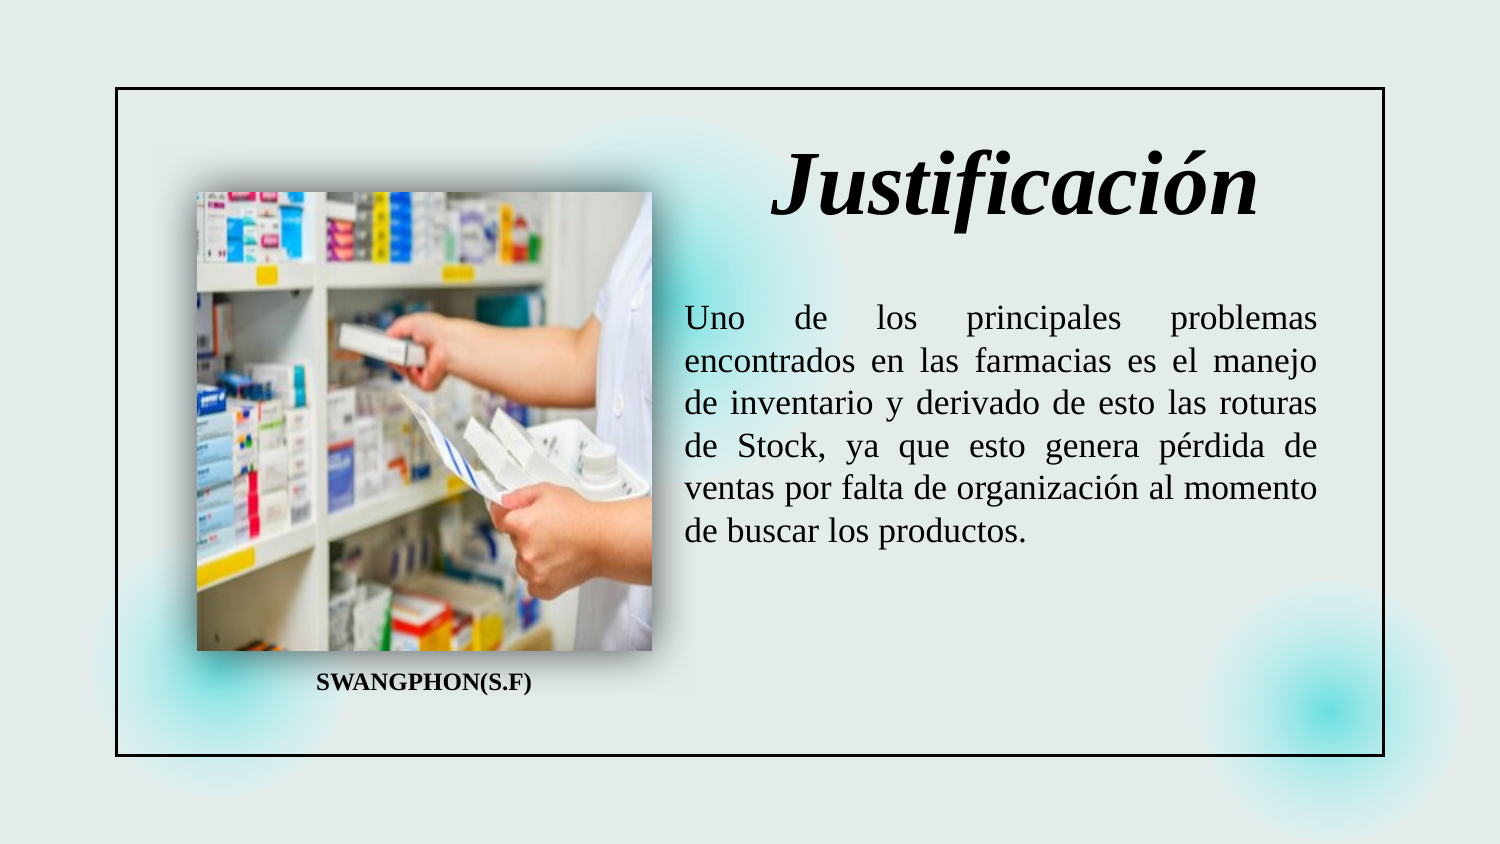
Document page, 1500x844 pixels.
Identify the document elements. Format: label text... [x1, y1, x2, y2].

title Justificación [745, 115, 1287, 238]
subtitle Uno de los principales problemas encontrados en las farmacias es el manejo de inventario y derivado de esto las roturas de Stock, ya que esto genera pérdida de ventas por falta de organización al momento de buscar los productos. [688, 238, 1333, 606]
picture [196, 192, 652, 652]
text_box SWANGPHON(S.F) [213, 658, 635, 711]
text_box [548, 115, 745, 238]
